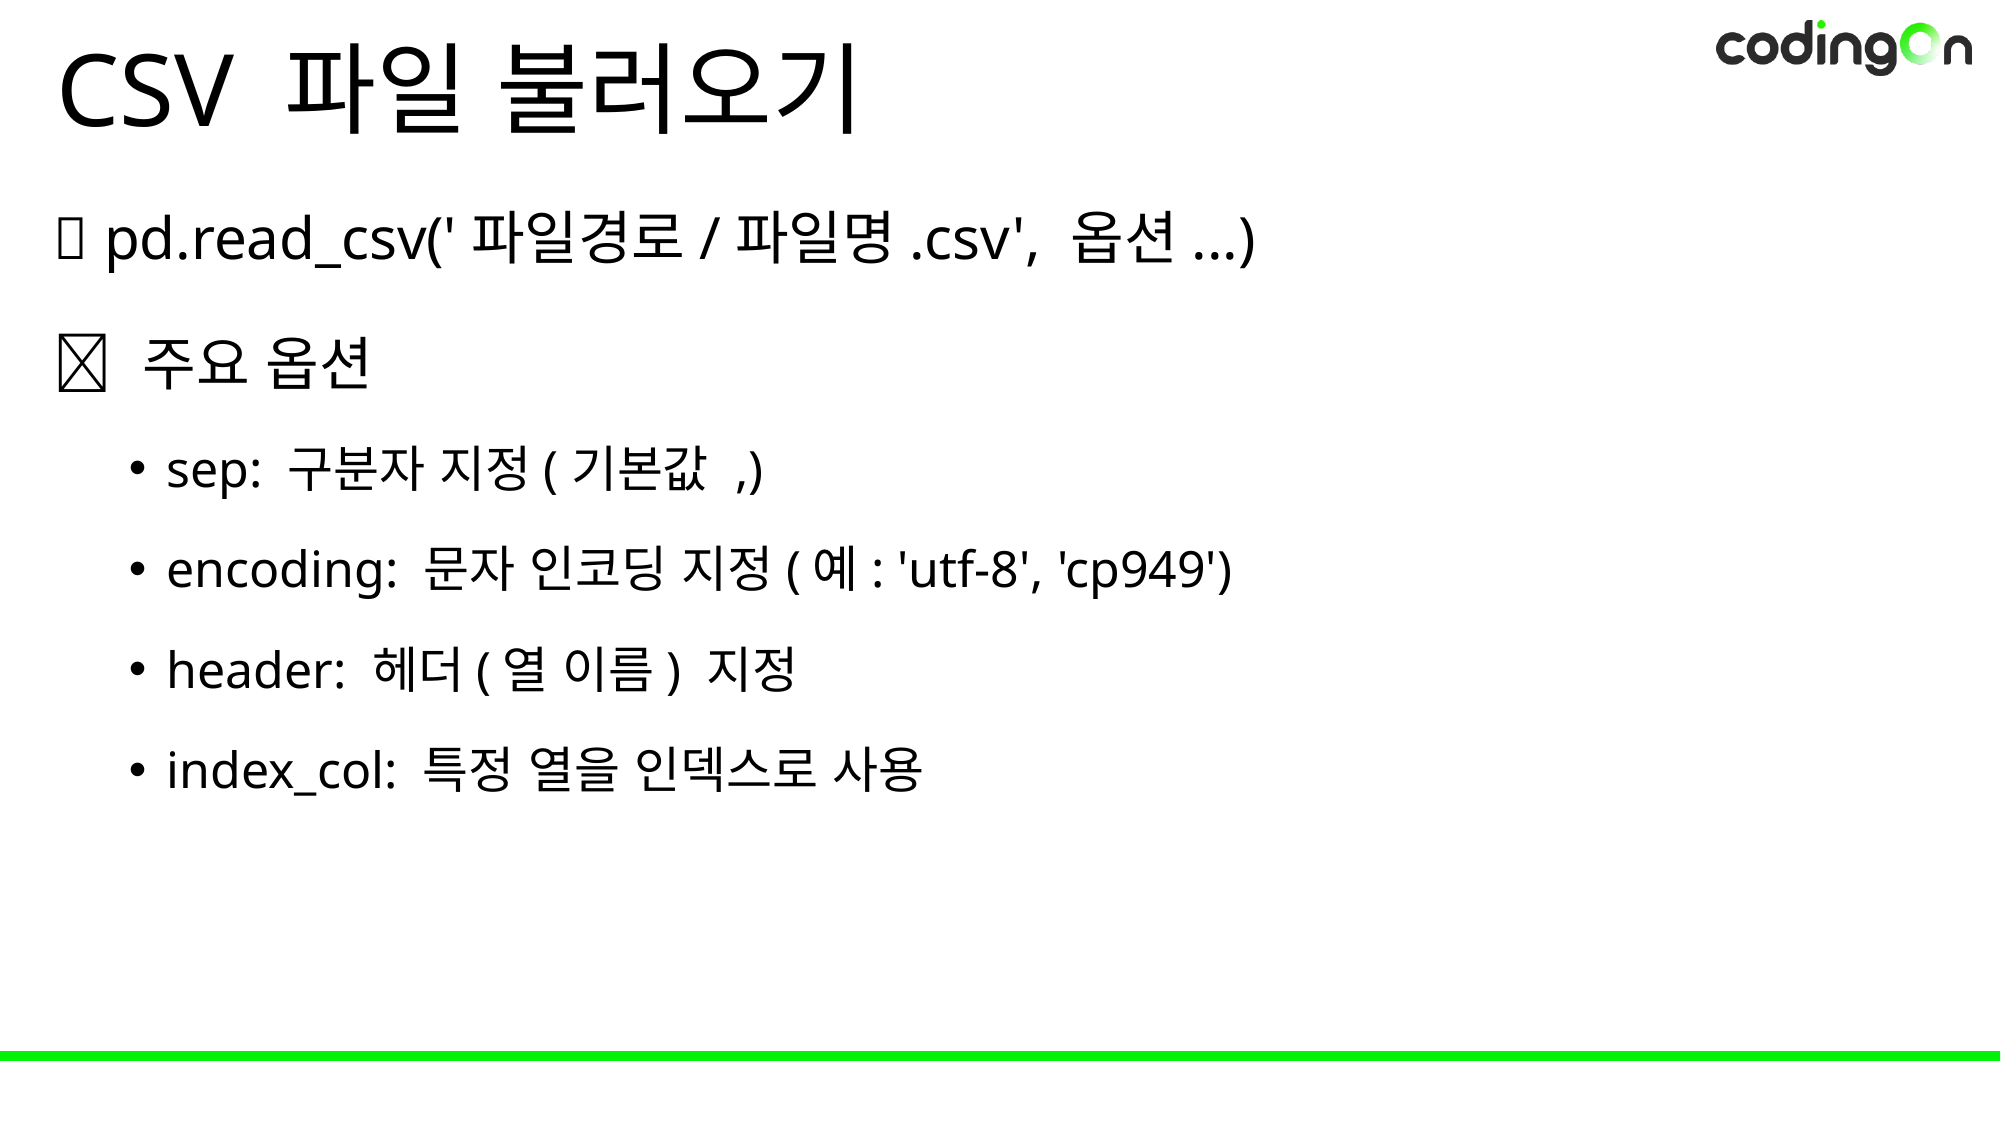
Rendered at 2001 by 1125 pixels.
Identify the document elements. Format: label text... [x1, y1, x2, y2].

title CSV 파일 불러오기 [41, 0, 1767, 158]
text_box 💡 pd.read_csv('파일경로/파일명.csv', 옵션...) 📌 주요 옵션 sep: 구분자 지정(기본값 ,) encoding: 문자 인코딩 지정(예: 'utf-8', 'cp949') header: 헤더(열 이름) 지정 index_col: 특정 열을 인덱스로 사용 [39, 158, 1959, 927]
picture [1767, 20, 1972, 76]
